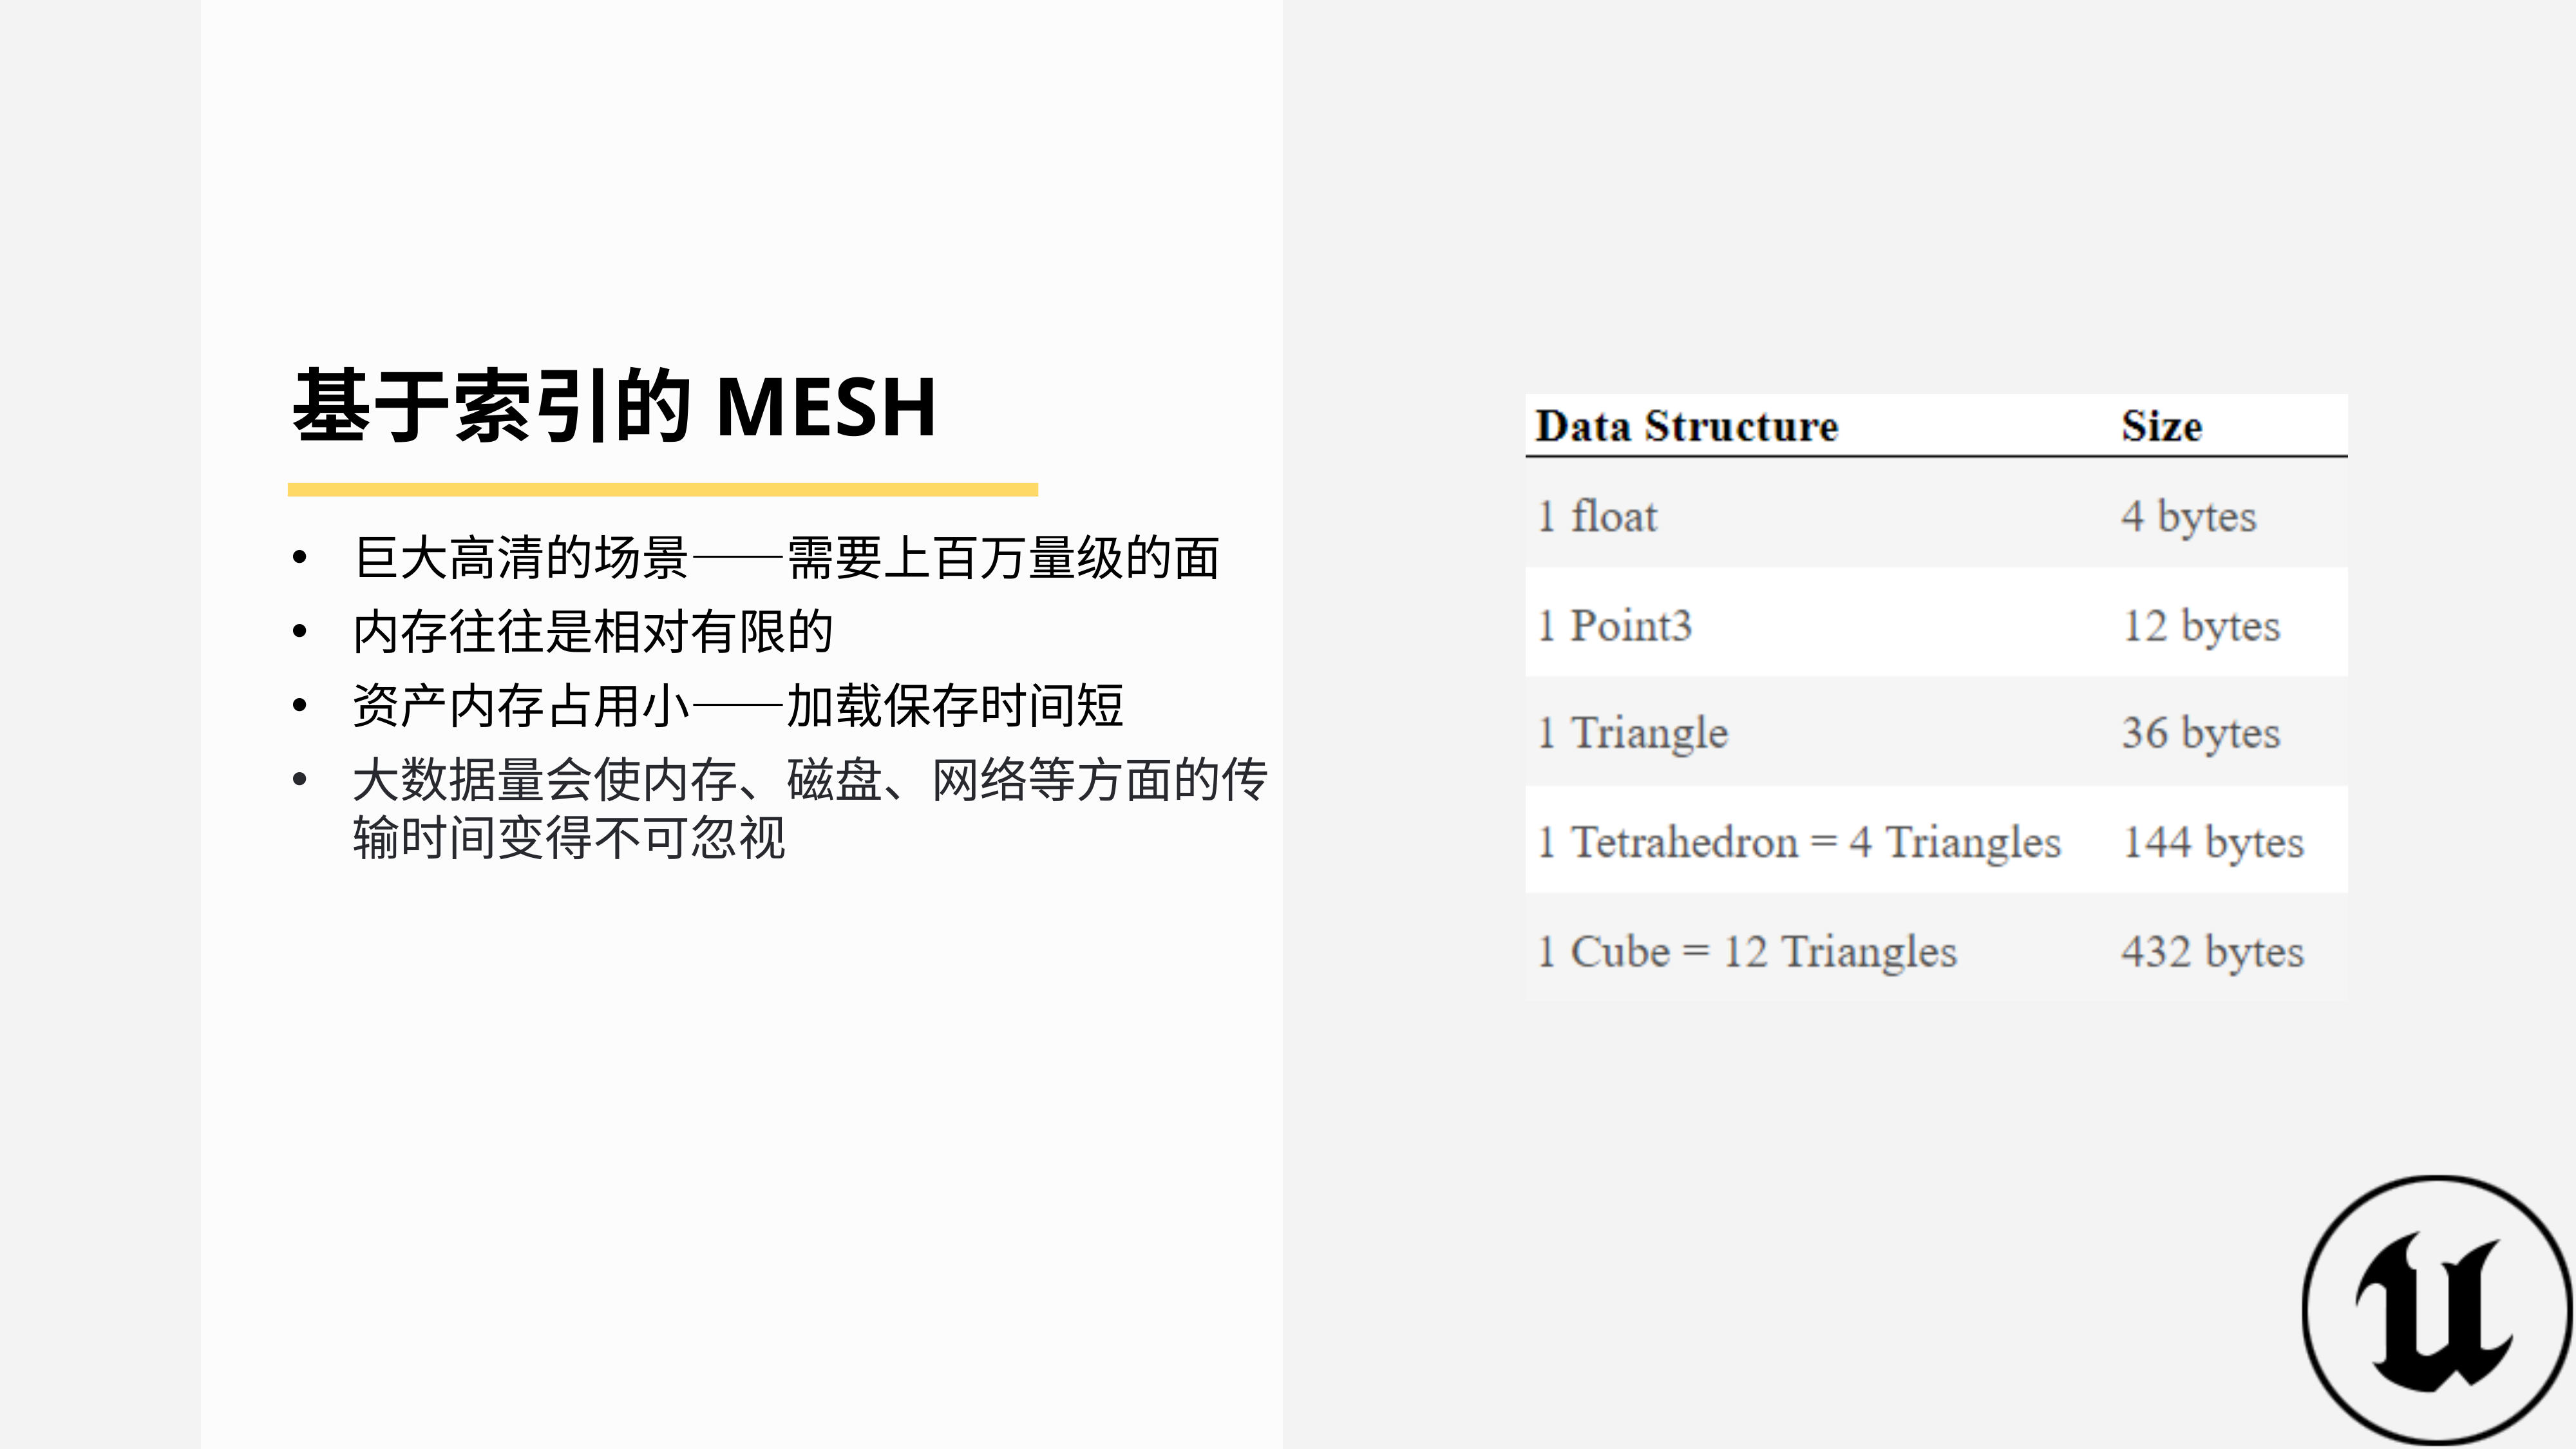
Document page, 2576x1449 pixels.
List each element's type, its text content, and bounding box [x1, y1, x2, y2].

text_box 巨大高清的场景——需要上百万量级的面 内存往往是相对有限的 资产内存占用小——加载保存时间短 大数据量会使内存、磁盘、网络等方面的传输时间变得不可忽视 [285, 521, 1288, 871]
picture [1525, 394, 2349, 1001]
text_box 基于索引的Mesh [285, 350, 1114, 458]
text_box [287, 482, 1039, 497]
picture [2298, 1171, 2576, 1449]
text_box [201, 0, 1283, 1449]
